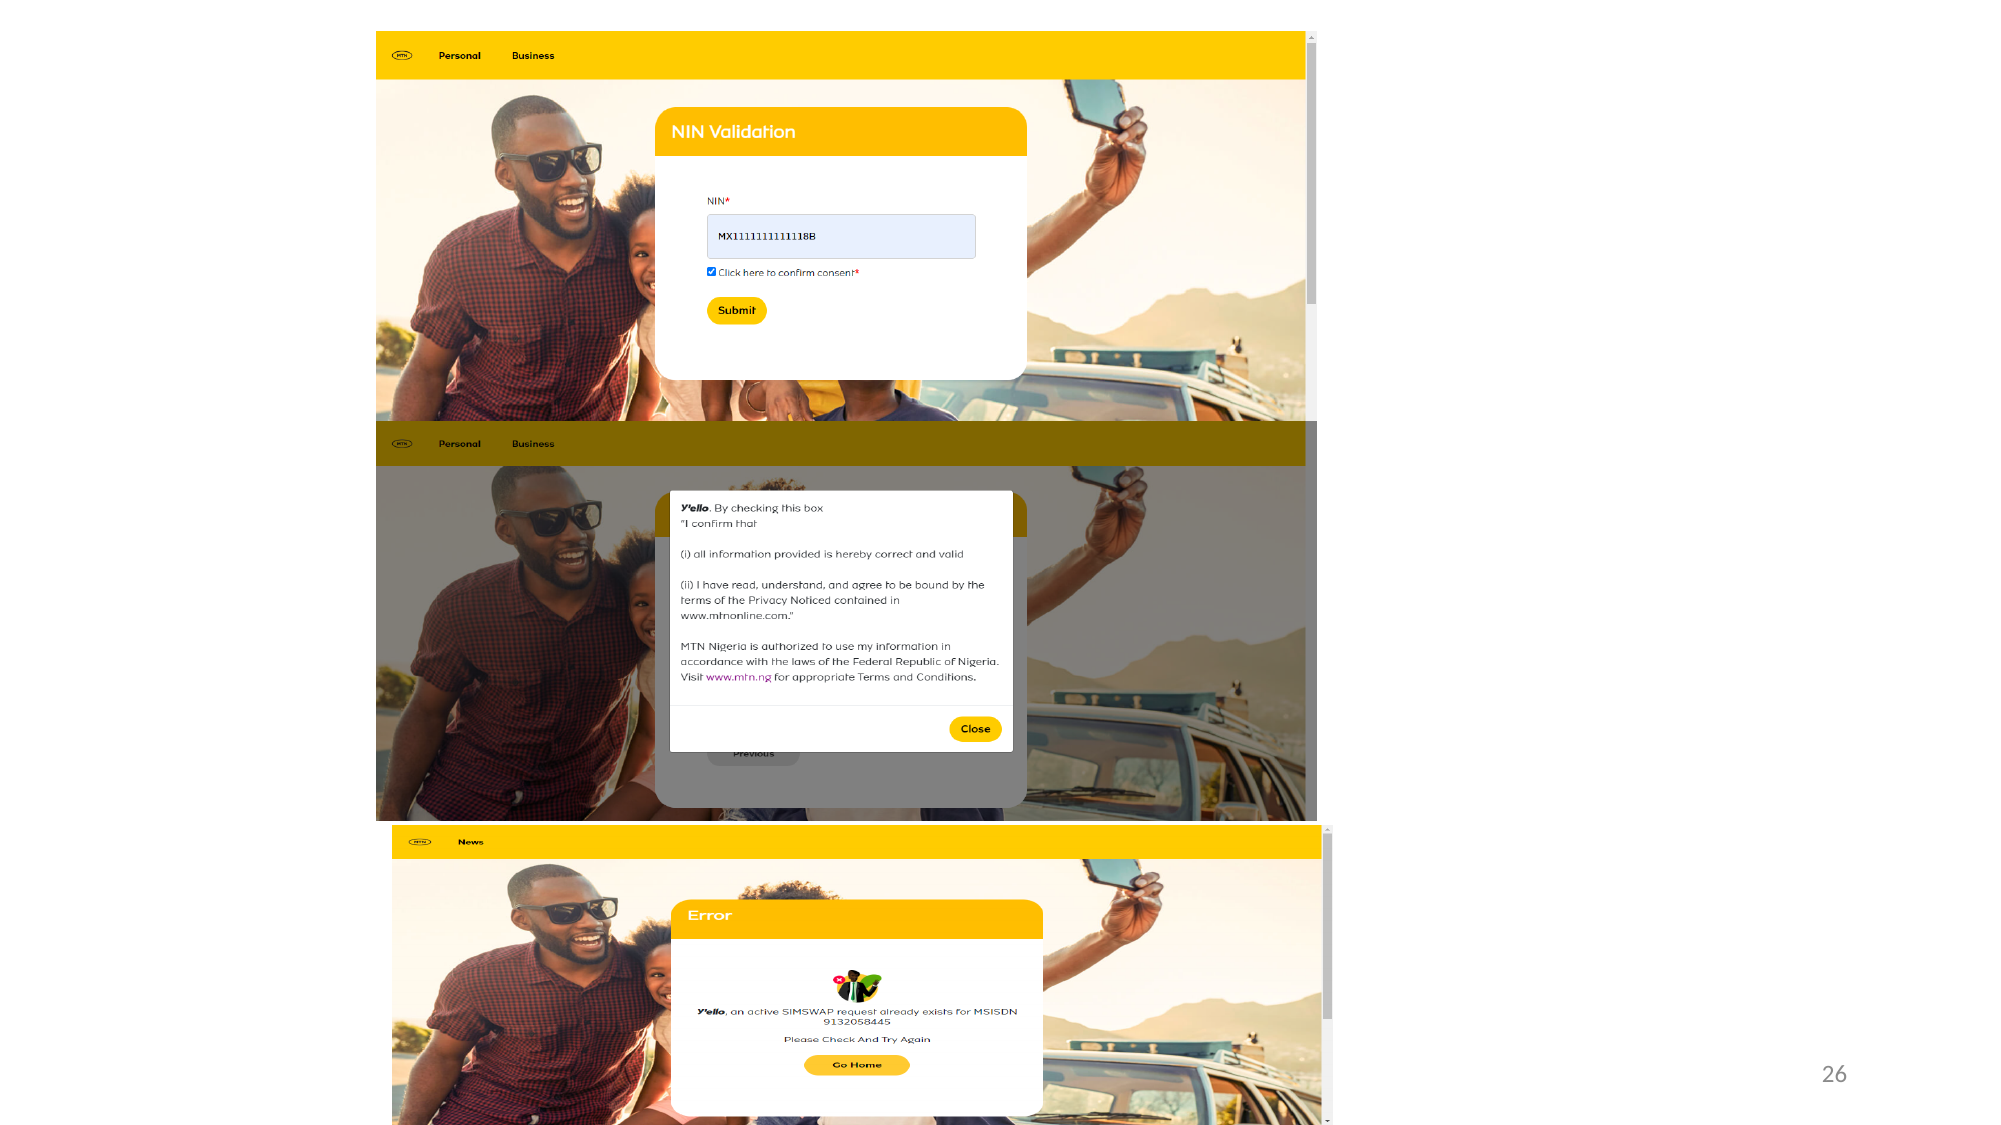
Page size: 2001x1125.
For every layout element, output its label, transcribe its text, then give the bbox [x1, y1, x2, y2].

picture [375, 31, 1317, 821]
picture [392, 825, 1333, 1125]
slide_number 26 [1412, 1042, 1863, 1103]
